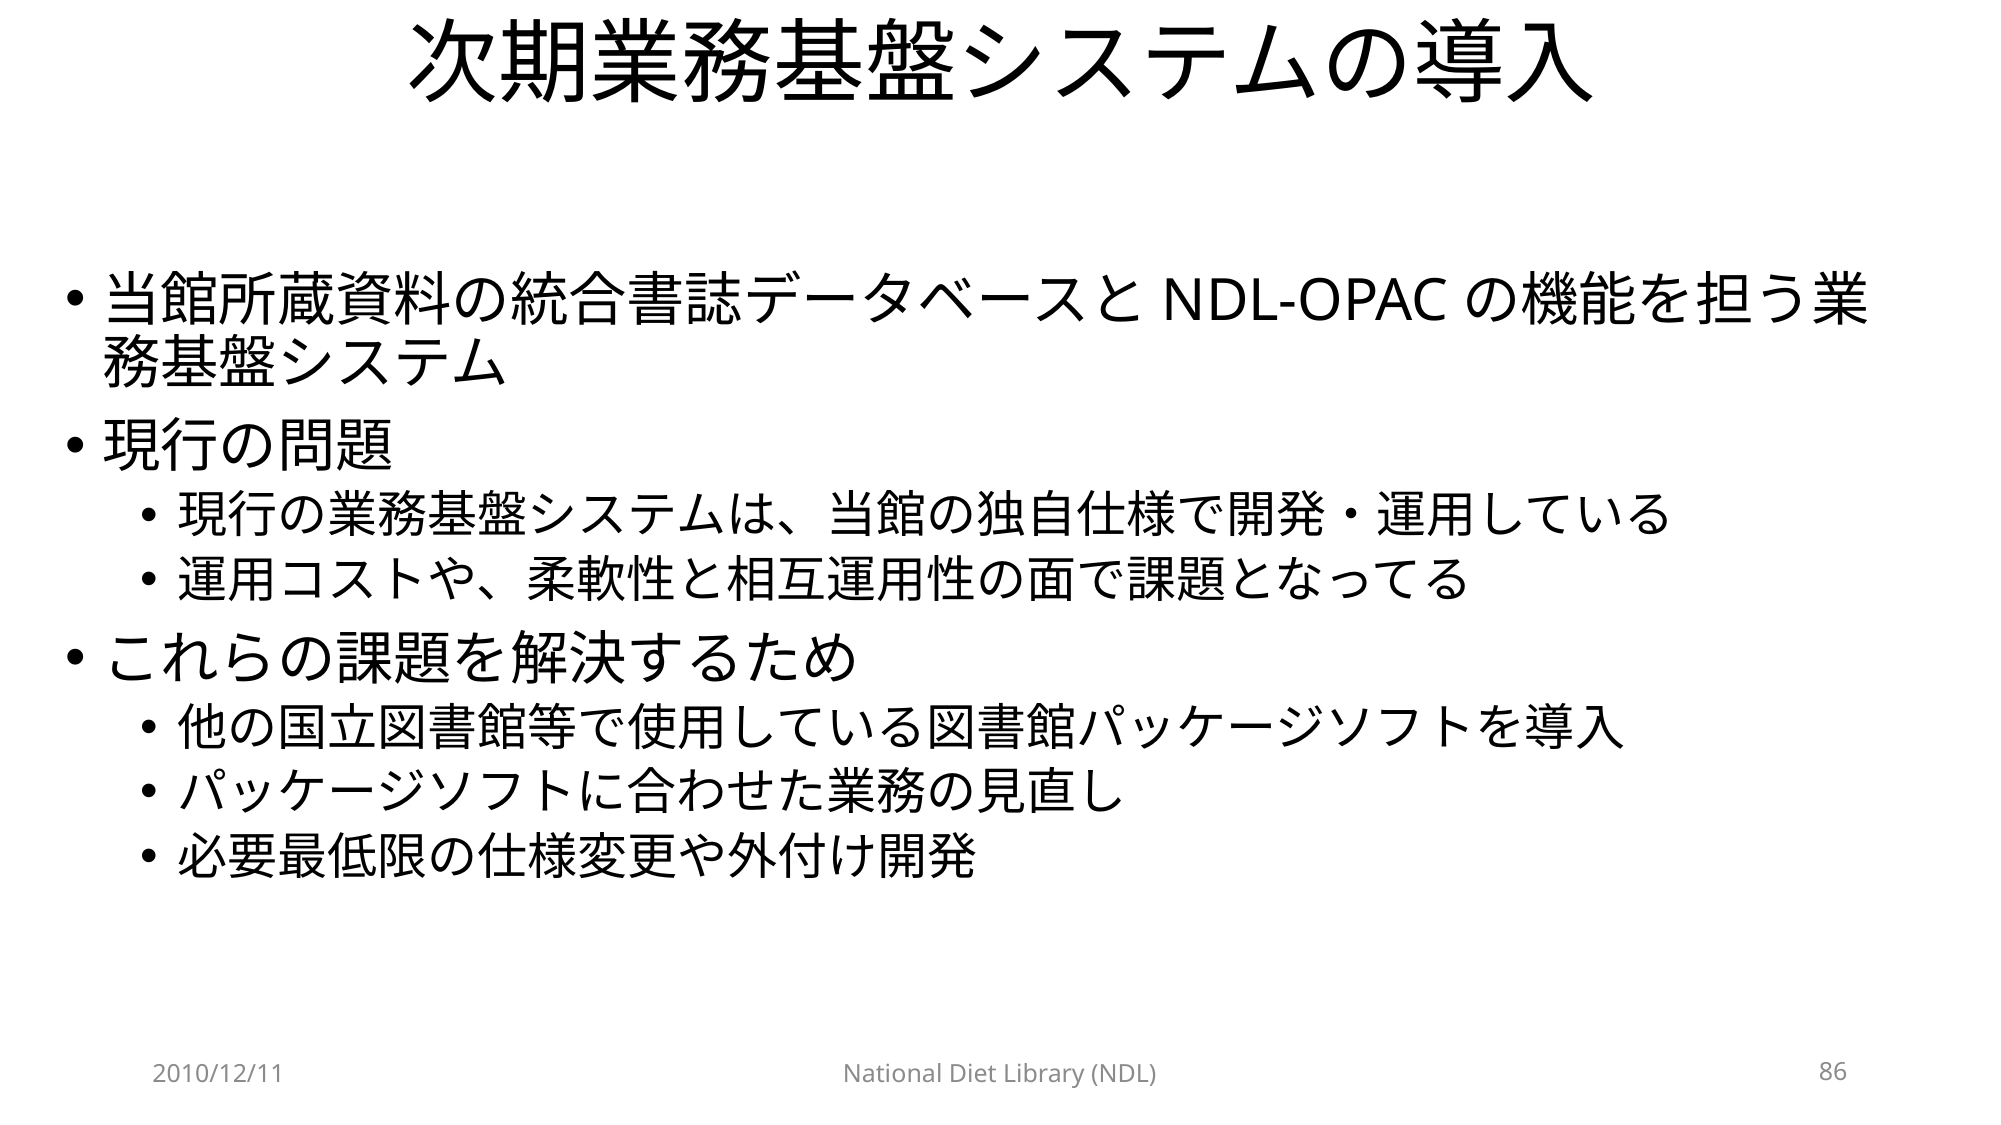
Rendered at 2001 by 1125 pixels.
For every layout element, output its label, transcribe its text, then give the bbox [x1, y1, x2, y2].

footer National Diet Library (NDL) [662, 1042, 1338, 1103]
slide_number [137, 1042, 588, 1103]
list 当館所蔵資料の統合書誌データベースとNDL-OPACの機能を担う業務基盤システム 現行の問題 現行の業務基盤システムは、当館の独自仕様で開発・運用している 運用コストや、柔軟性と相互運用性の面で課題となってる これらの課題を解決するため 他の国立図書館等で使用している図書館パッケージソフトを導入 パッケージソフトに合わせた業務の見直し 必要最低限の仕様変更や外付け開発 [50, 262, 1936, 1083]
slide_number 86 [1412, 1042, 1863, 1103]
title 次期業務基盤システムの導入 [20, 4, 1984, 127]
